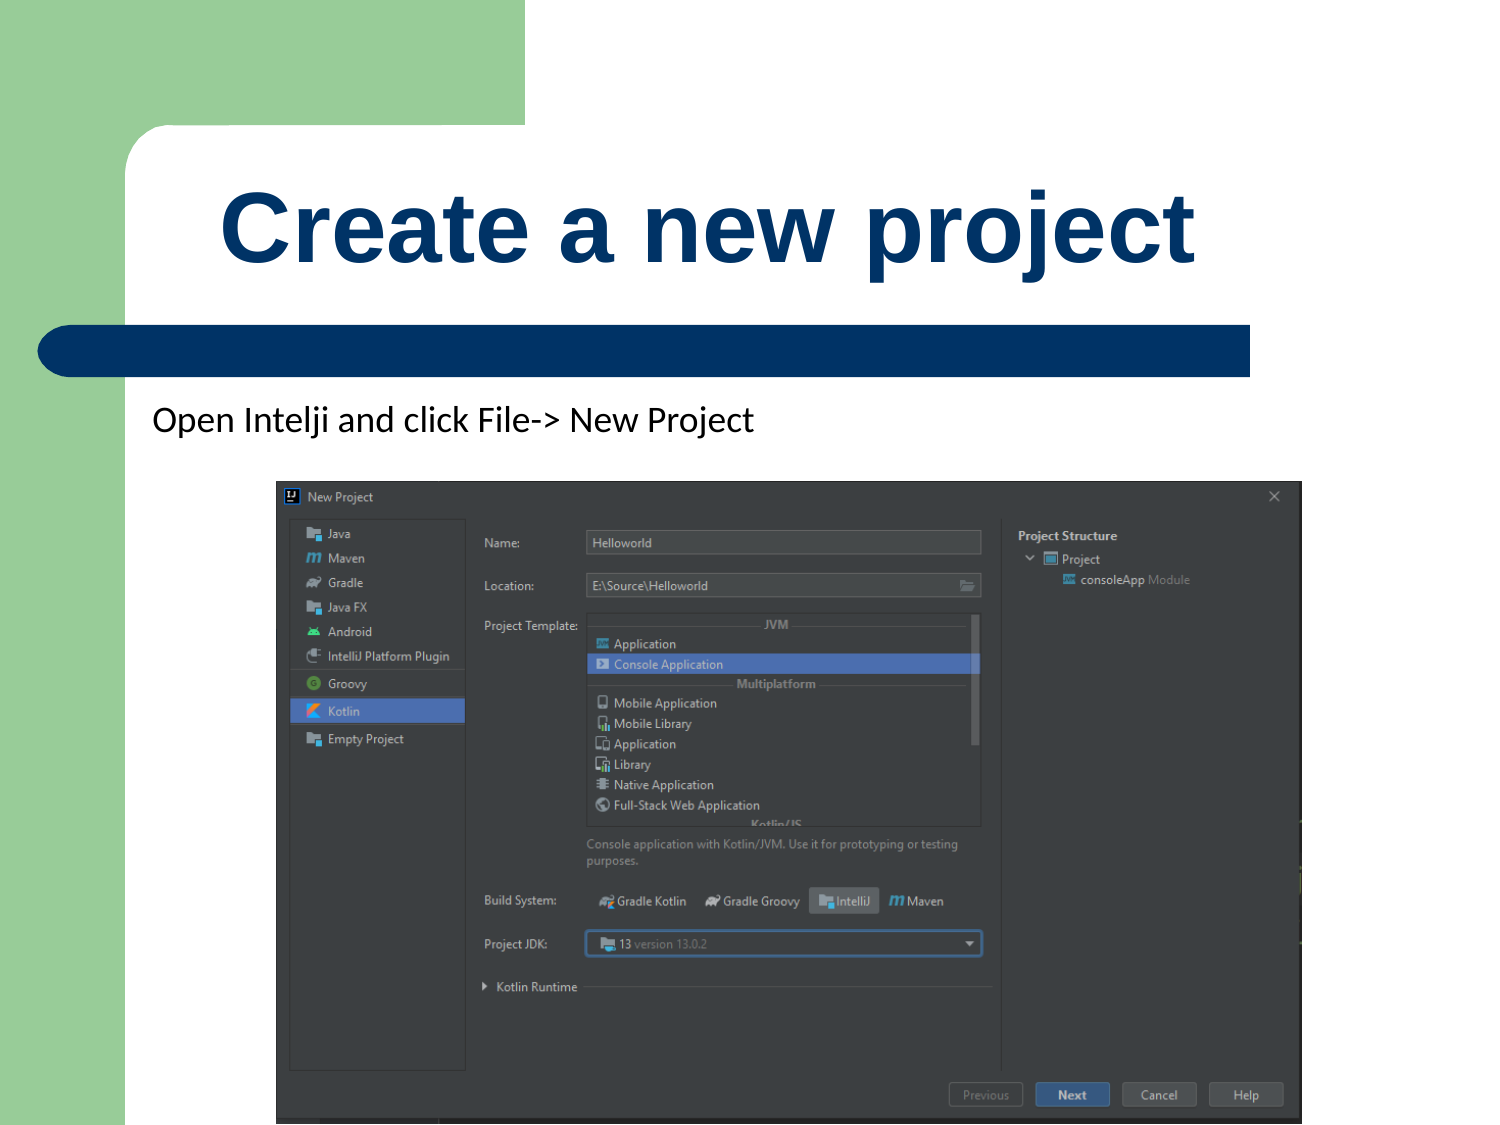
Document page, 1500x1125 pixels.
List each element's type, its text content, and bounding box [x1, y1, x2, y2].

picture [275, 480, 1302, 1124]
title Create a new project [219, 162, 1358, 490]
text_box Open Intelji and click File-> New Project [137, 387, 1313, 448]
